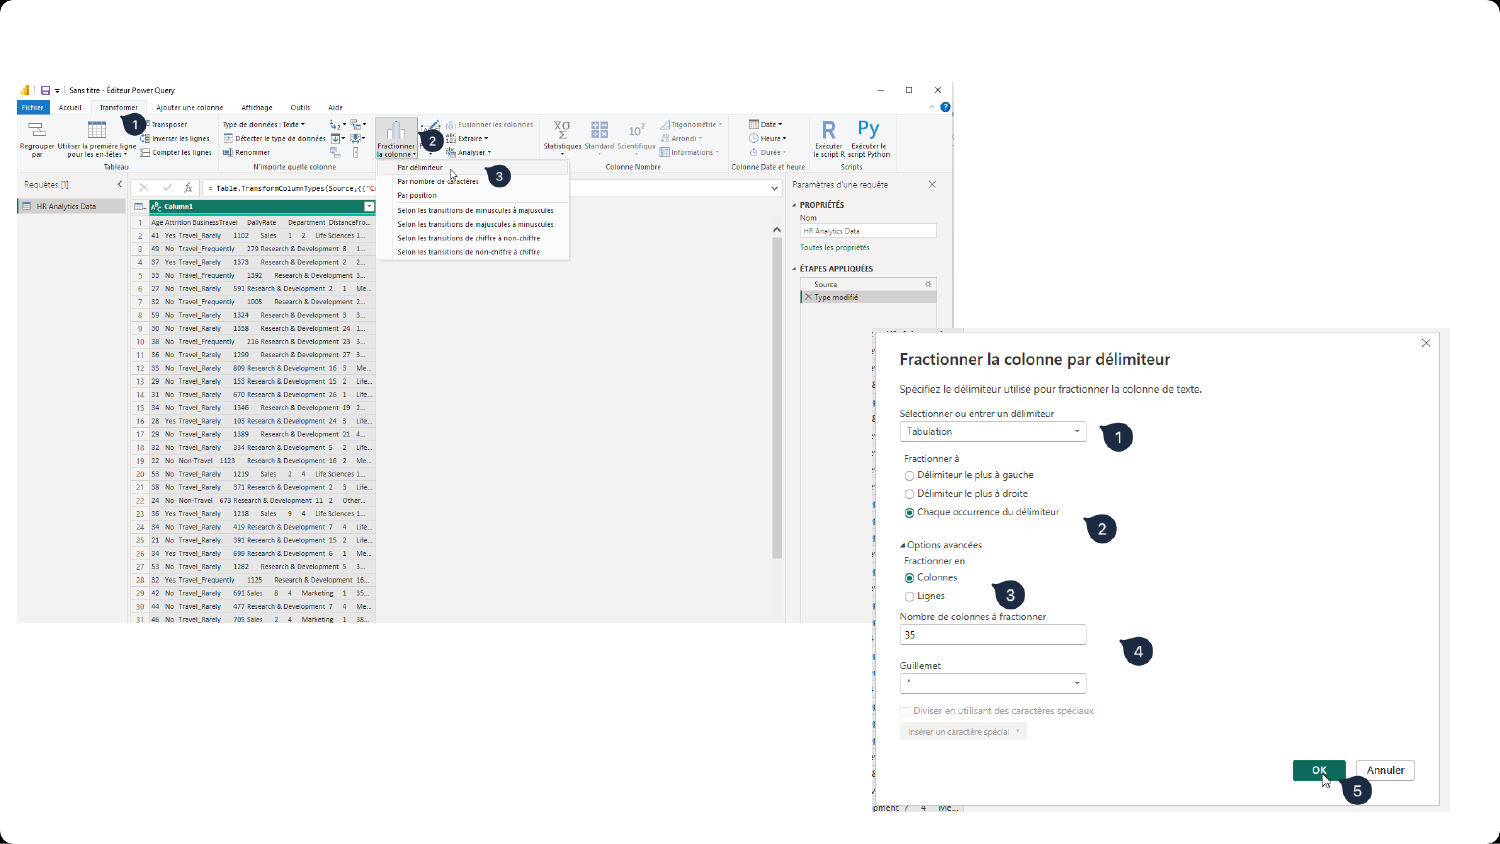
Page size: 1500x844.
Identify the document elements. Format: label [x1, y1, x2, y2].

picture [16, 82, 1450, 812]
